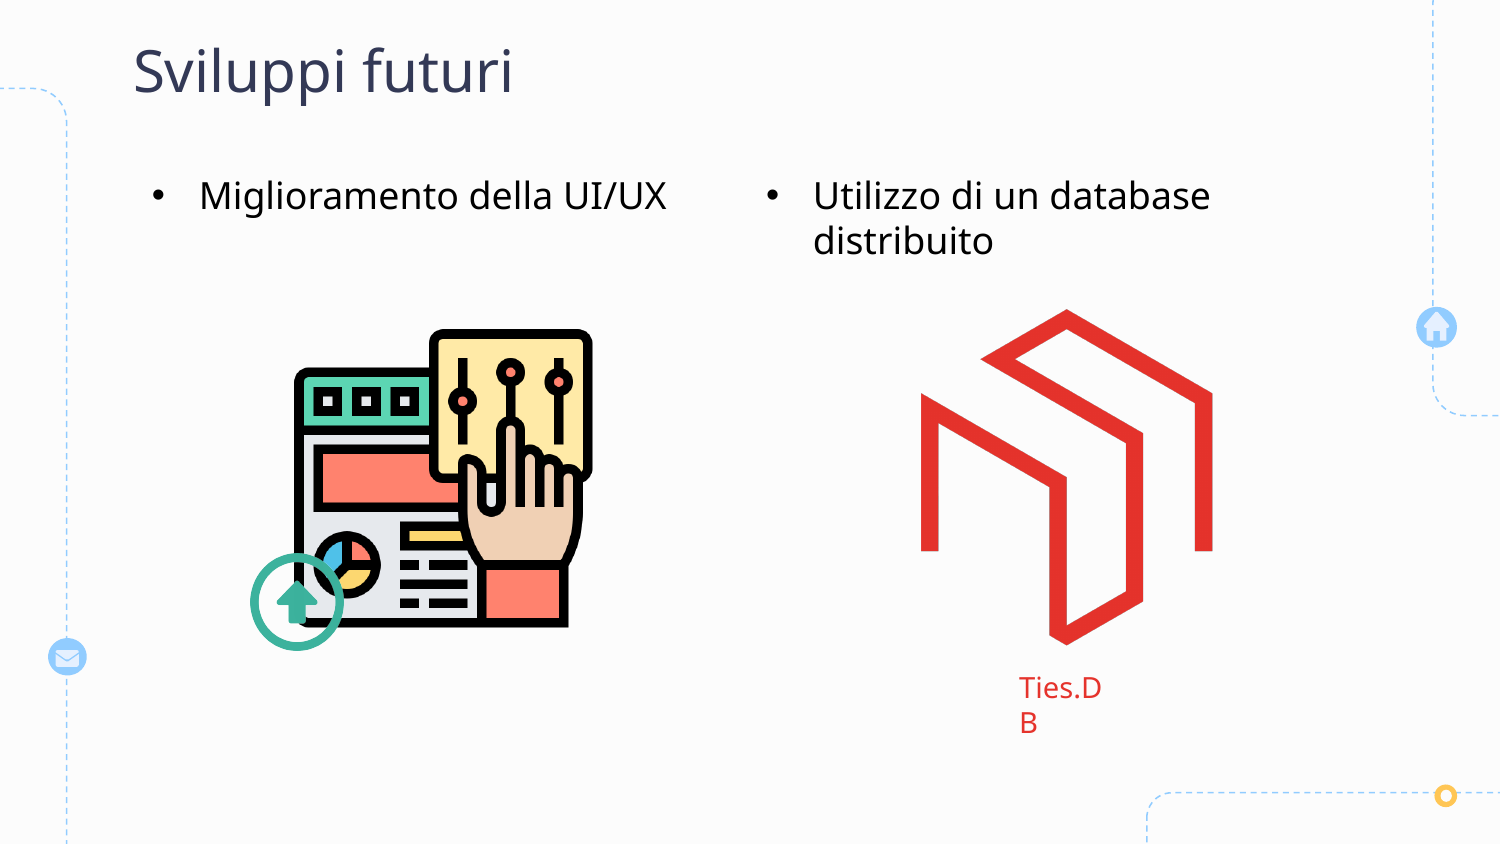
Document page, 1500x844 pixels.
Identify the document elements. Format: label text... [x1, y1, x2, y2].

text_box Ties.DB [1004, 661, 1128, 747]
picture [892, 303, 1240, 651]
text_box Miglioramento della UI/UX [136, 164, 750, 260]
picture [250, 324, 597, 651]
title Sviluppi futuri [118, 19, 1382, 114]
text_box Utilizzo di un database distribuito [751, 164, 1382, 270]
